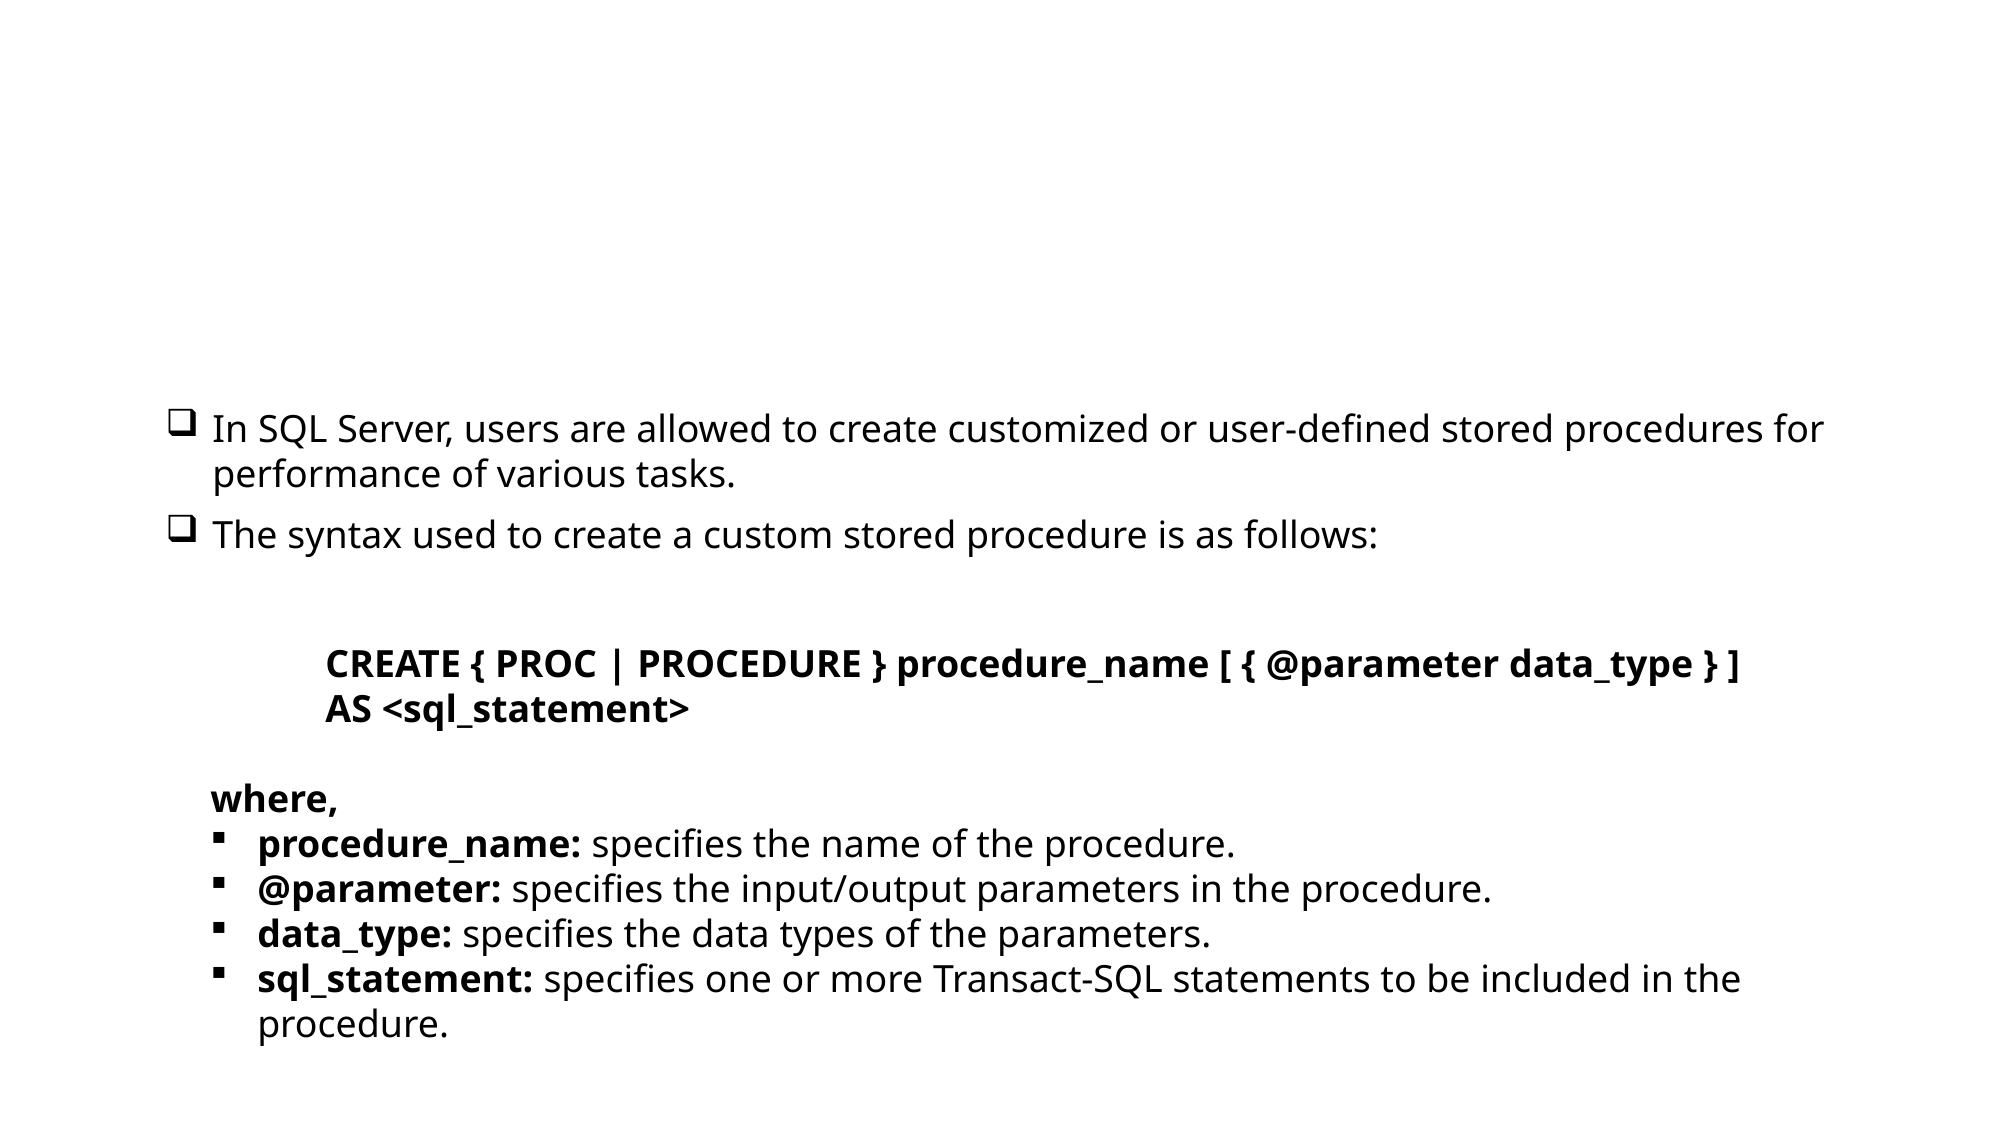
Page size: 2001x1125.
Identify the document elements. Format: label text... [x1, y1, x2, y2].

text_box where, procedure_name: specifies the name of the procedure. @parameter: specifies the input/output parameters in the procedure. data_type: specifies the data types of the parameters. sql_statement: specifies one or more Transact-SQL statements to be included in the procedure. [195, 767, 1760, 1053]
text_box CREATE { PROC | PROCEDURE } procedure_name [ { @parameter data_type } ] AS <sql_statement> [310, 633, 1760, 738]
text_box In SQL Server, users are allowed to create customized or user-defined stored procedures for performance of various tasks. [150, 397, 1875, 502]
text_box The syntax used to create a custom stored procedure is as follows: [150, 503, 1468, 564]
